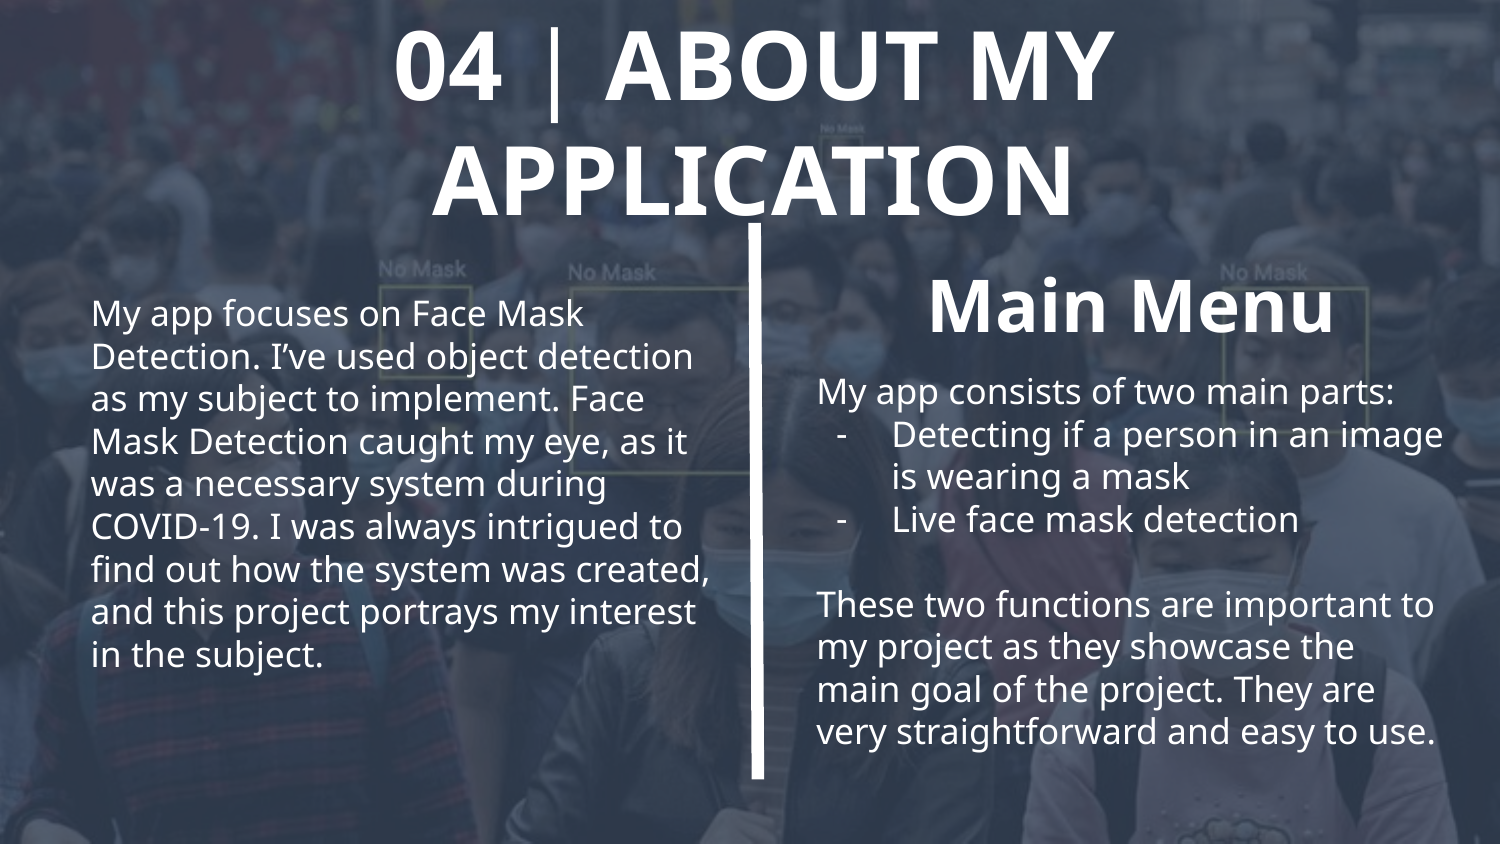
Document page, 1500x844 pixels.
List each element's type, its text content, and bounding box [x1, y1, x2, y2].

title My app consists of two main parts: Detecting if a person in an image is wearing a mask Live face mask detection These two functions are important to my project as they showcase the main goal of the project. They are very straightforward and easy to use. [801, 354, 1463, 793]
title Main Menu [809, 213, 1455, 354]
text_box [0, 0, 1500, 844]
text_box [754, 222, 759, 780]
title My app focuses on Face Mask Detection. I’ve used object detection as my subject to implement. Face Mask Detection caught my eye, as it was a necessary system during COVID-19. I was always intrigued to find out how the system was created, and this project portrays my interest in the subject. [75, 276, 737, 715]
title 04 | ABOUT MY APPLICATION [46, 15, 1463, 223]
